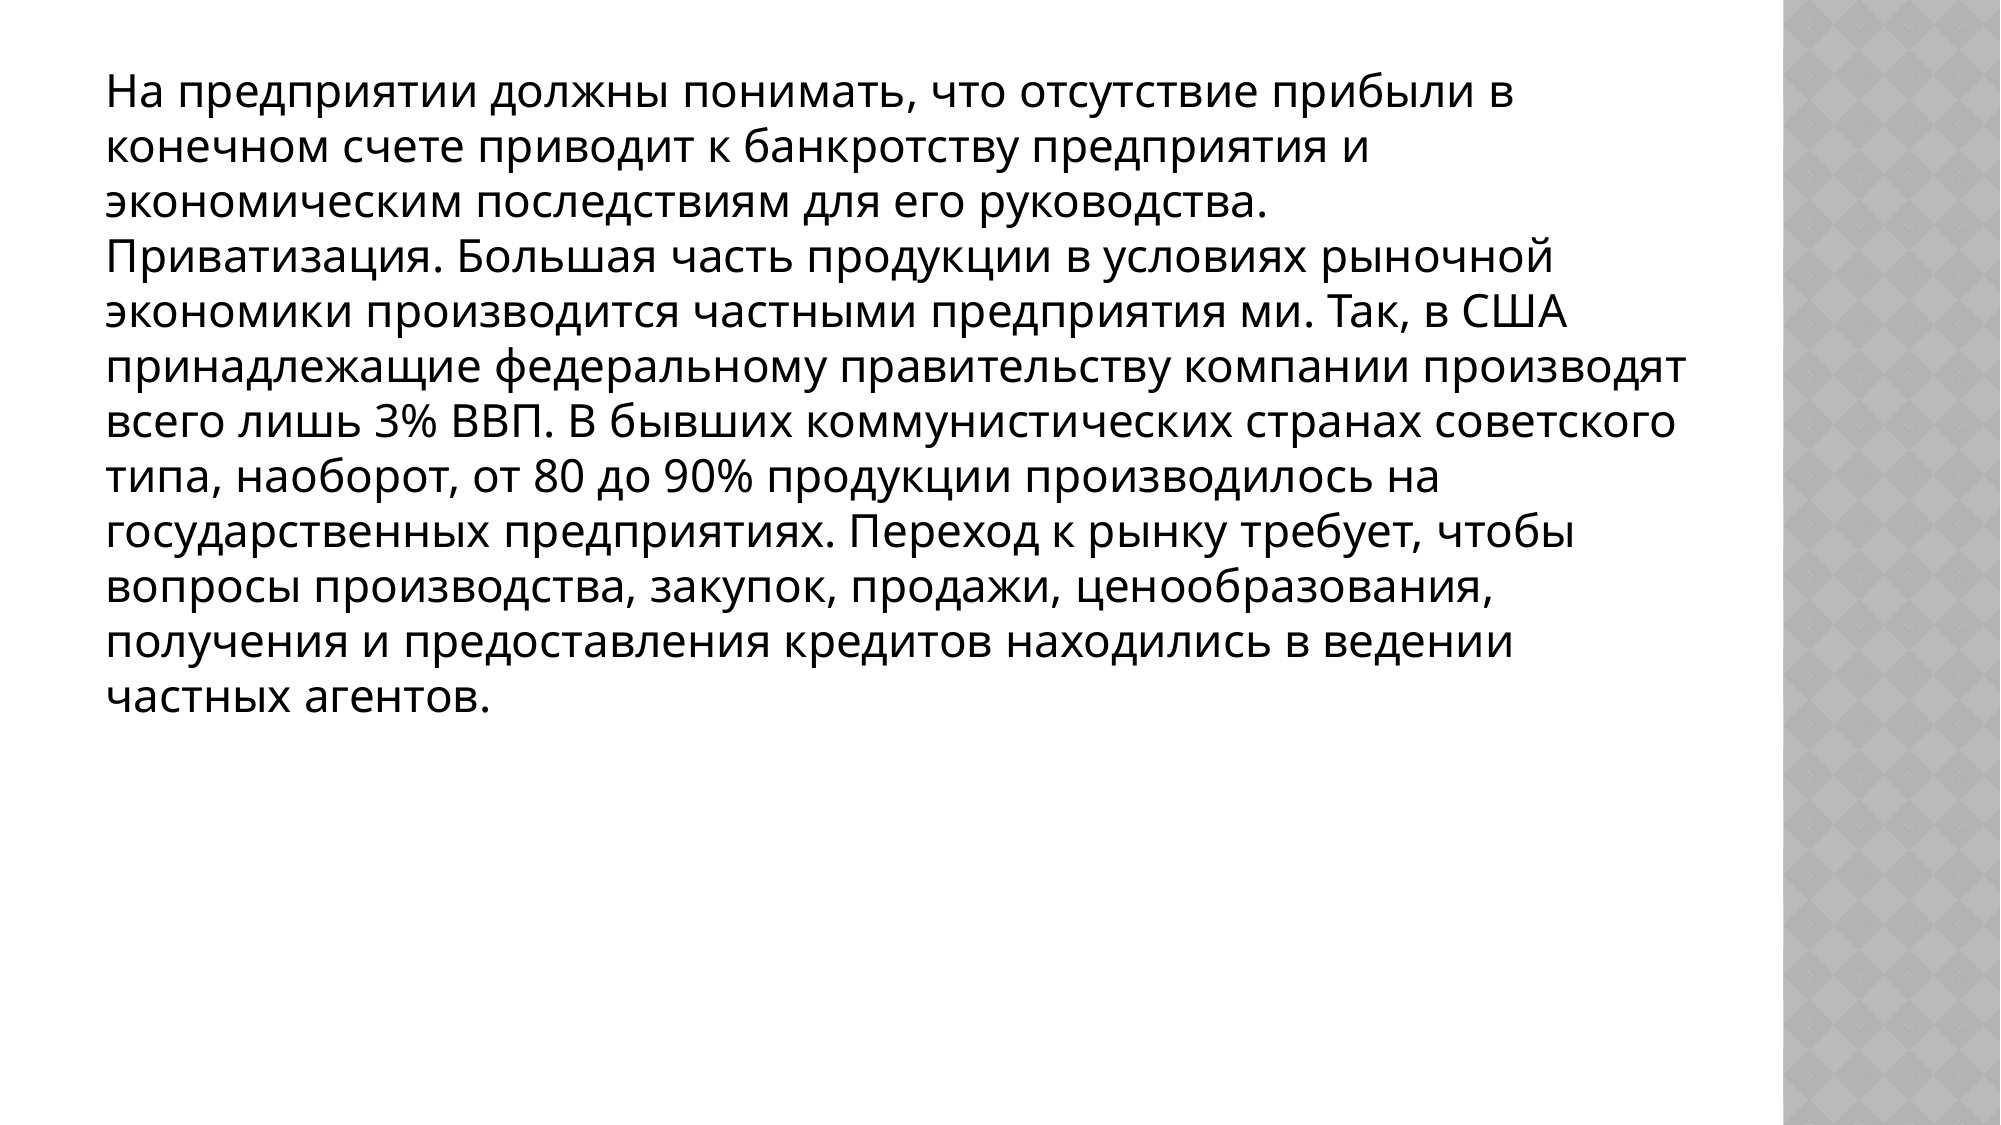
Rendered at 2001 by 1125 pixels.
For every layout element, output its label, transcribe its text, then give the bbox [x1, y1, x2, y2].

text_box На предприятии должны понимать, что отсутствие прибыли в конечном счете приводит к банкротству предприятия и экономическим последствиям для его руководства. Приватизация. Большая часть продукции в условиях рыночной экономики производится частными предприятия ми. Так, в США принадлежащие федеральному правительству компании производят всего лишь 3% ВВП. В бывших коммунистических странах советского типа, наоборот, от 80 до 90% продукции производилось на государственных предприятиях. Переход к рынку требует, чтобы вопросы производства, закупок, продажи, ценообразования, получения и предоставления кредитов находились в ведении частных агентов. [90, 54, 1728, 729]
